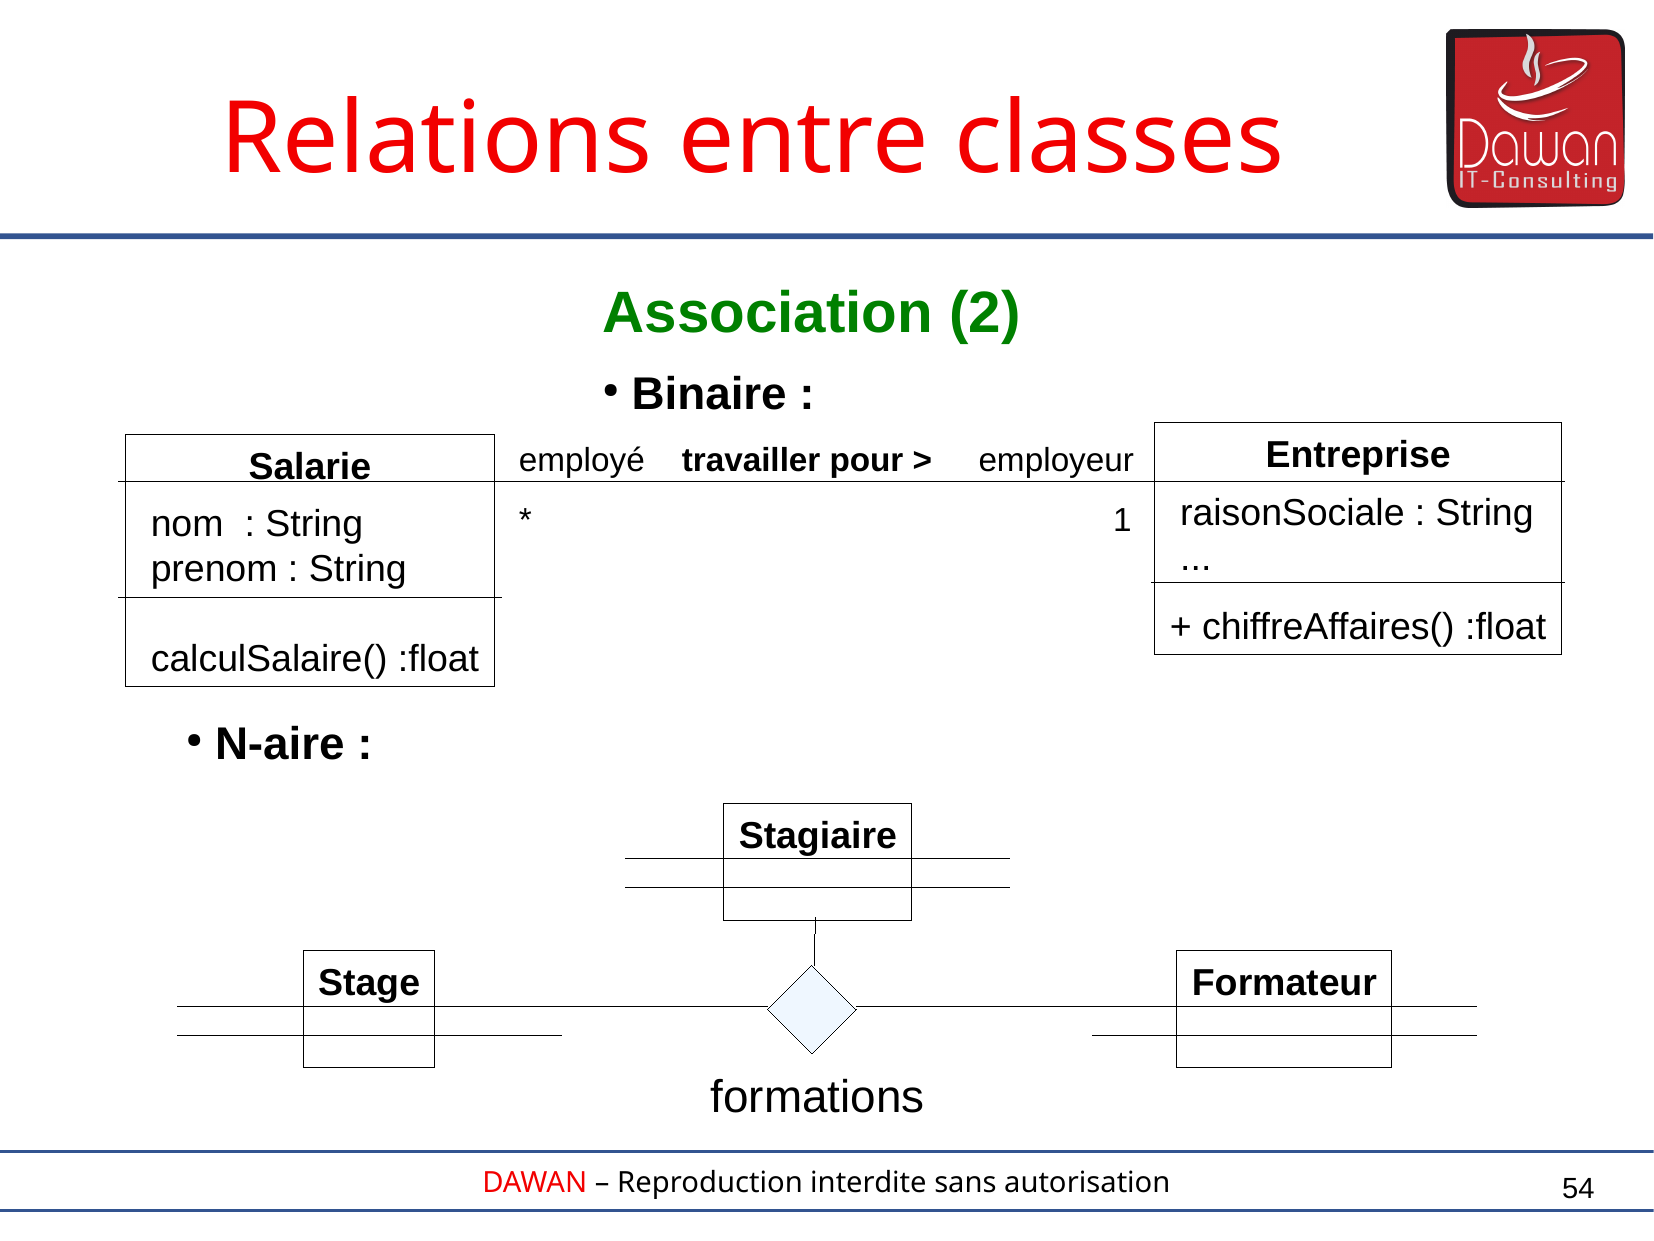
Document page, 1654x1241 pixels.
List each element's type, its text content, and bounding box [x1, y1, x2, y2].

text_box N-aire : [171, 706, 388, 777]
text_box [177, 803, 1477, 1126]
slide_number 54 [1535, 1169, 1595, 1233]
title Relations entre classes [59, 29, 1447, 237]
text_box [118, 422, 1565, 673]
text_box Association (2) Binaire : [587, 266, 1036, 422]
picture [1447, 29, 1625, 208]
